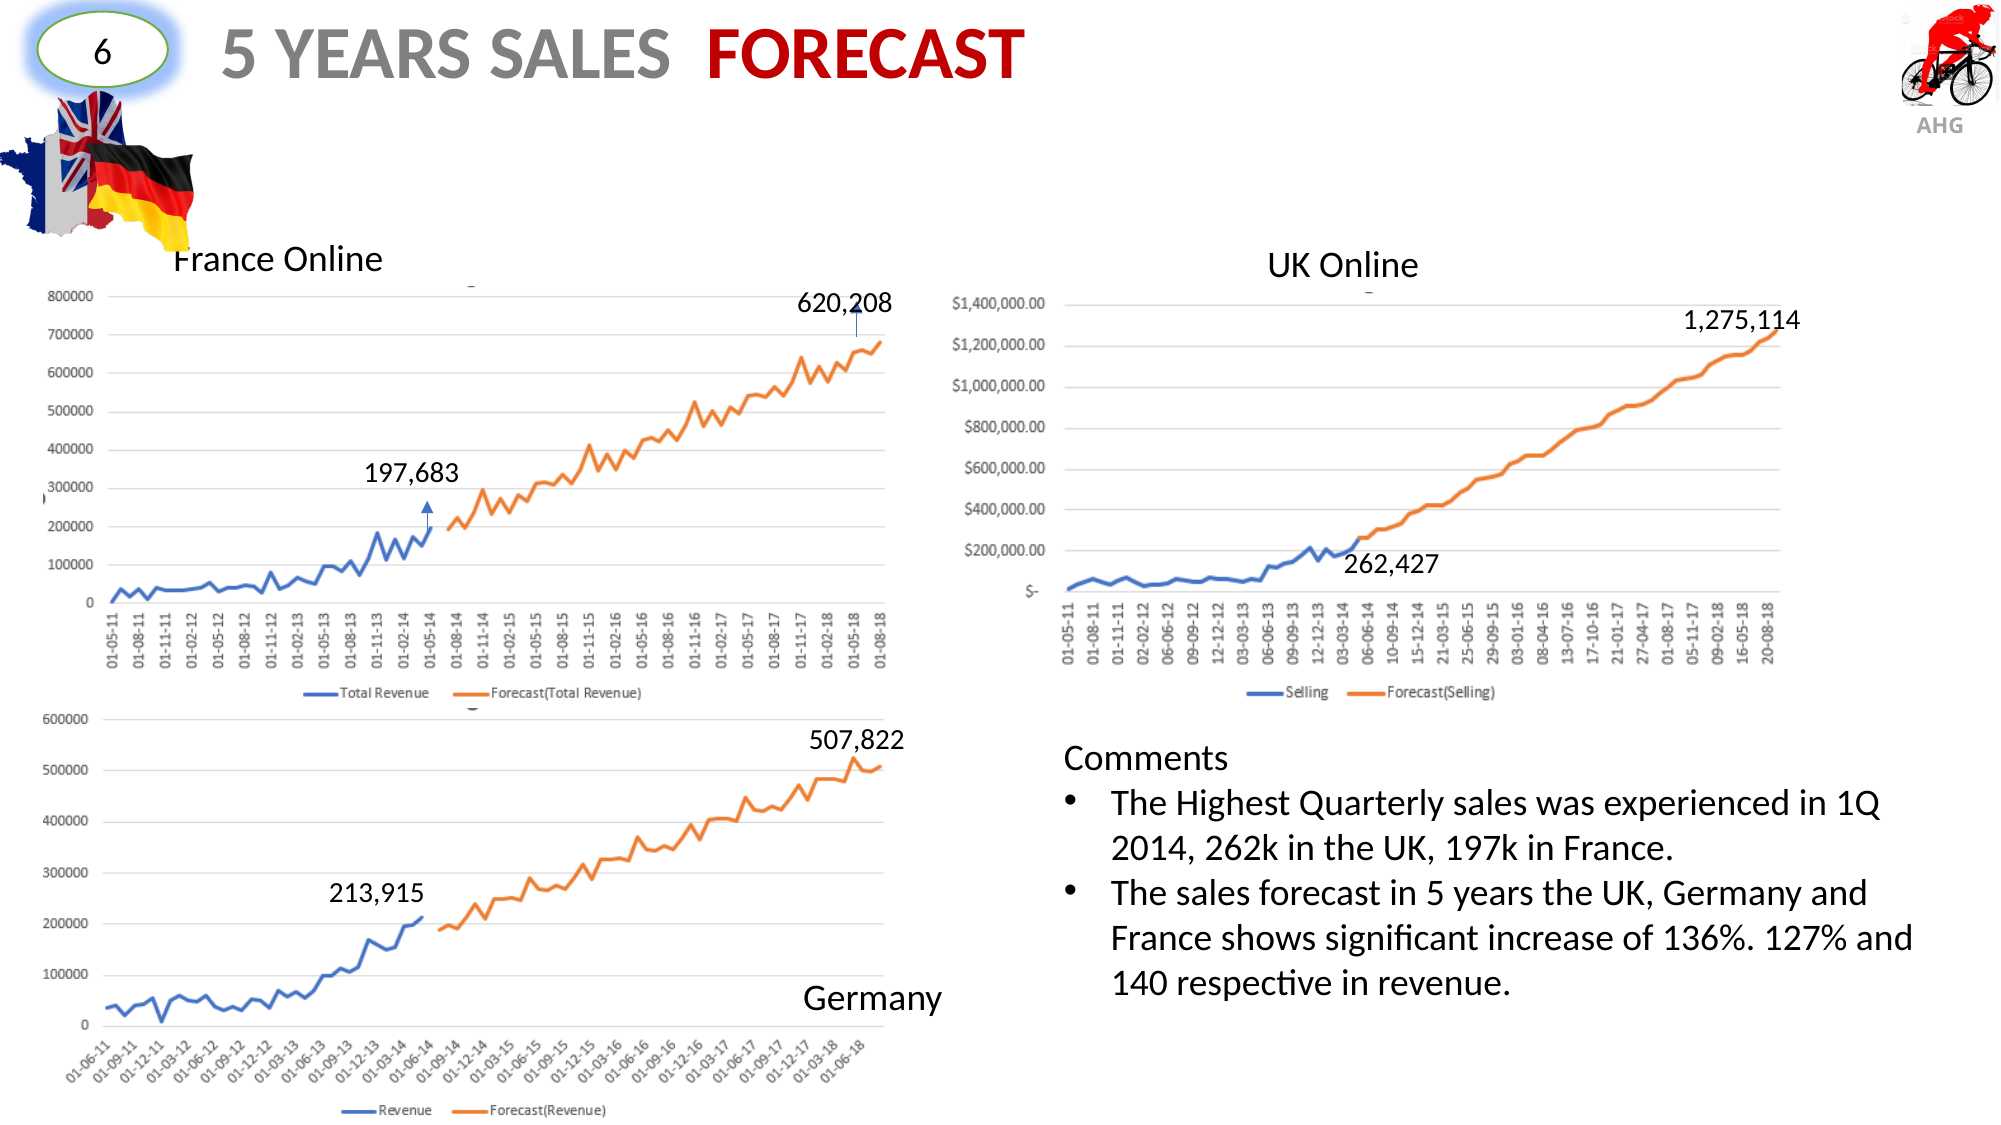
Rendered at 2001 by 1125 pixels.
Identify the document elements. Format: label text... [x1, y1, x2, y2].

text_box Germany [896, 965, 973, 1026]
text_box 5 YEARS SALES FORECAST [205, 0, 1466, 101]
text_box 6 [36, 10, 169, 89]
text_box UK Online [1252, 232, 1470, 292]
picture [43, 708, 896, 1125]
picture [43, 286, 896, 703]
text_box Comments The Highest Quarterly sales was experienced in 1Q 2014, 262k in the UK, 197k in France. The sales forecast in 5 years the UK, Germany and France shows significant increase of 136%. 127% and 140 respective in revenue. [1049, 725, 1957, 1055]
text_box France Online [158, 226, 470, 286]
picture [948, 292, 1788, 709]
text_box 620,208 [782, 275, 939, 326]
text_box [1901, 4, 2000, 148]
text_box 507,822 [896, 712, 951, 763]
text_box 1,275,114 [1788, 292, 1825, 343]
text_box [0, 90, 211, 265]
